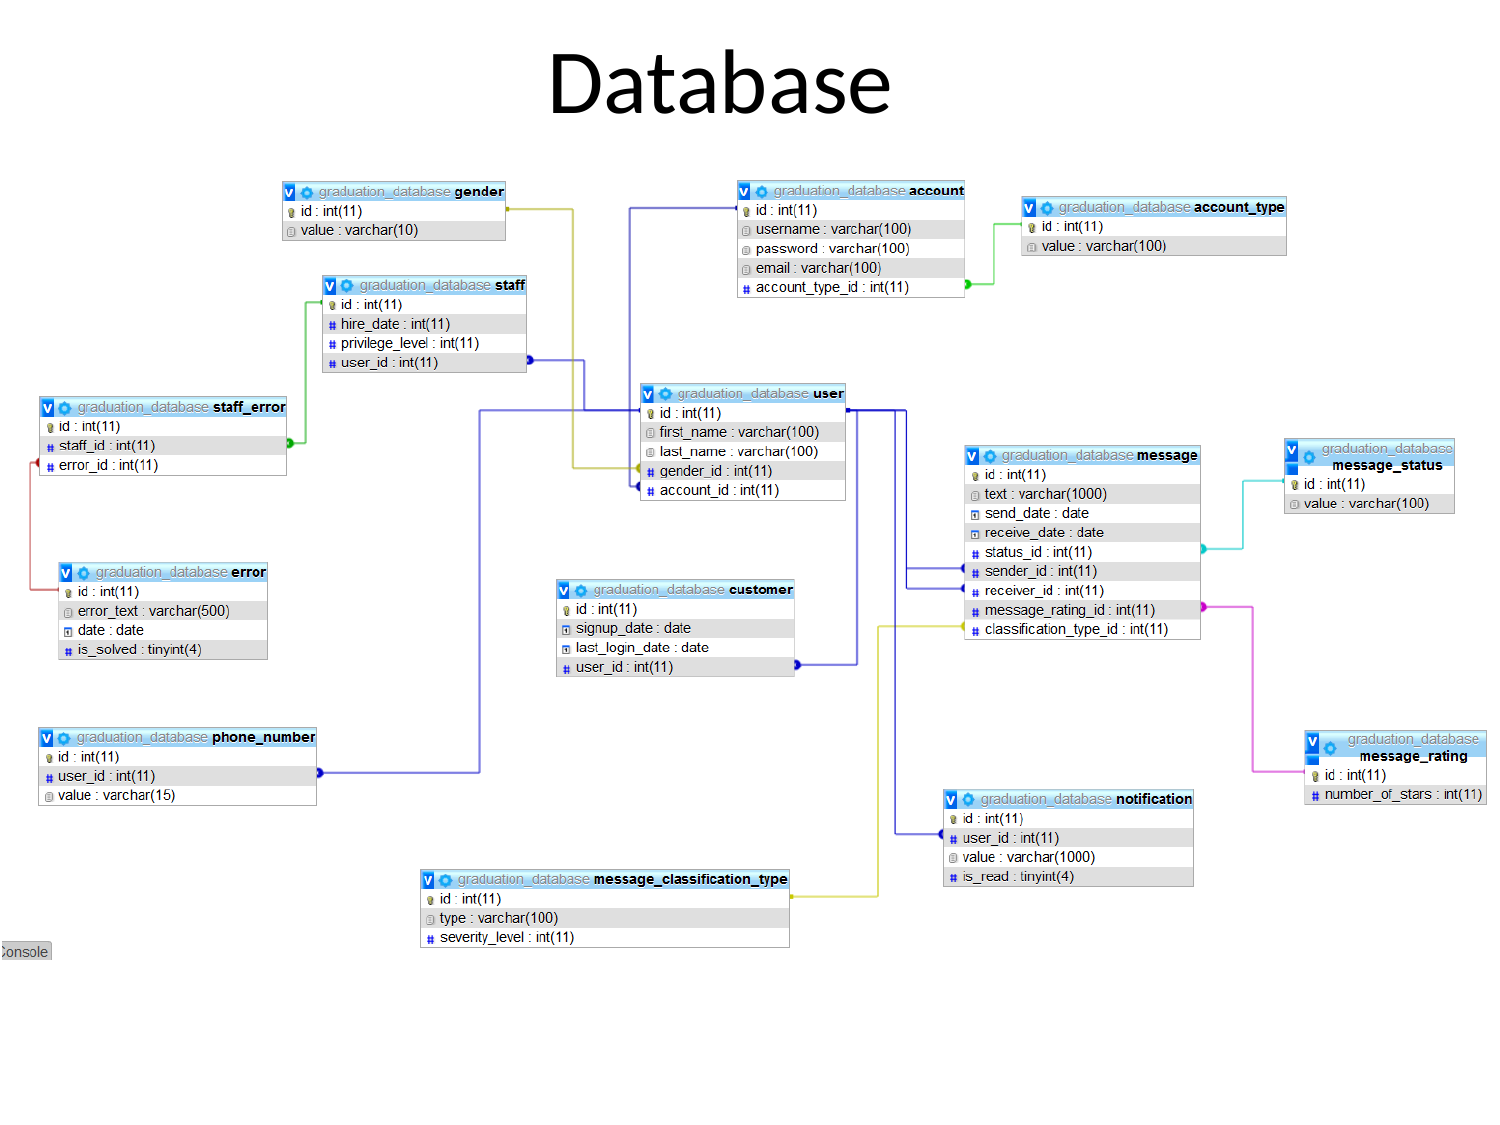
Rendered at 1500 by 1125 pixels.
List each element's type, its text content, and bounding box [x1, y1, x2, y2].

picture [2, 166, 1500, 960]
text_box Database [241, 14, 1200, 140]
